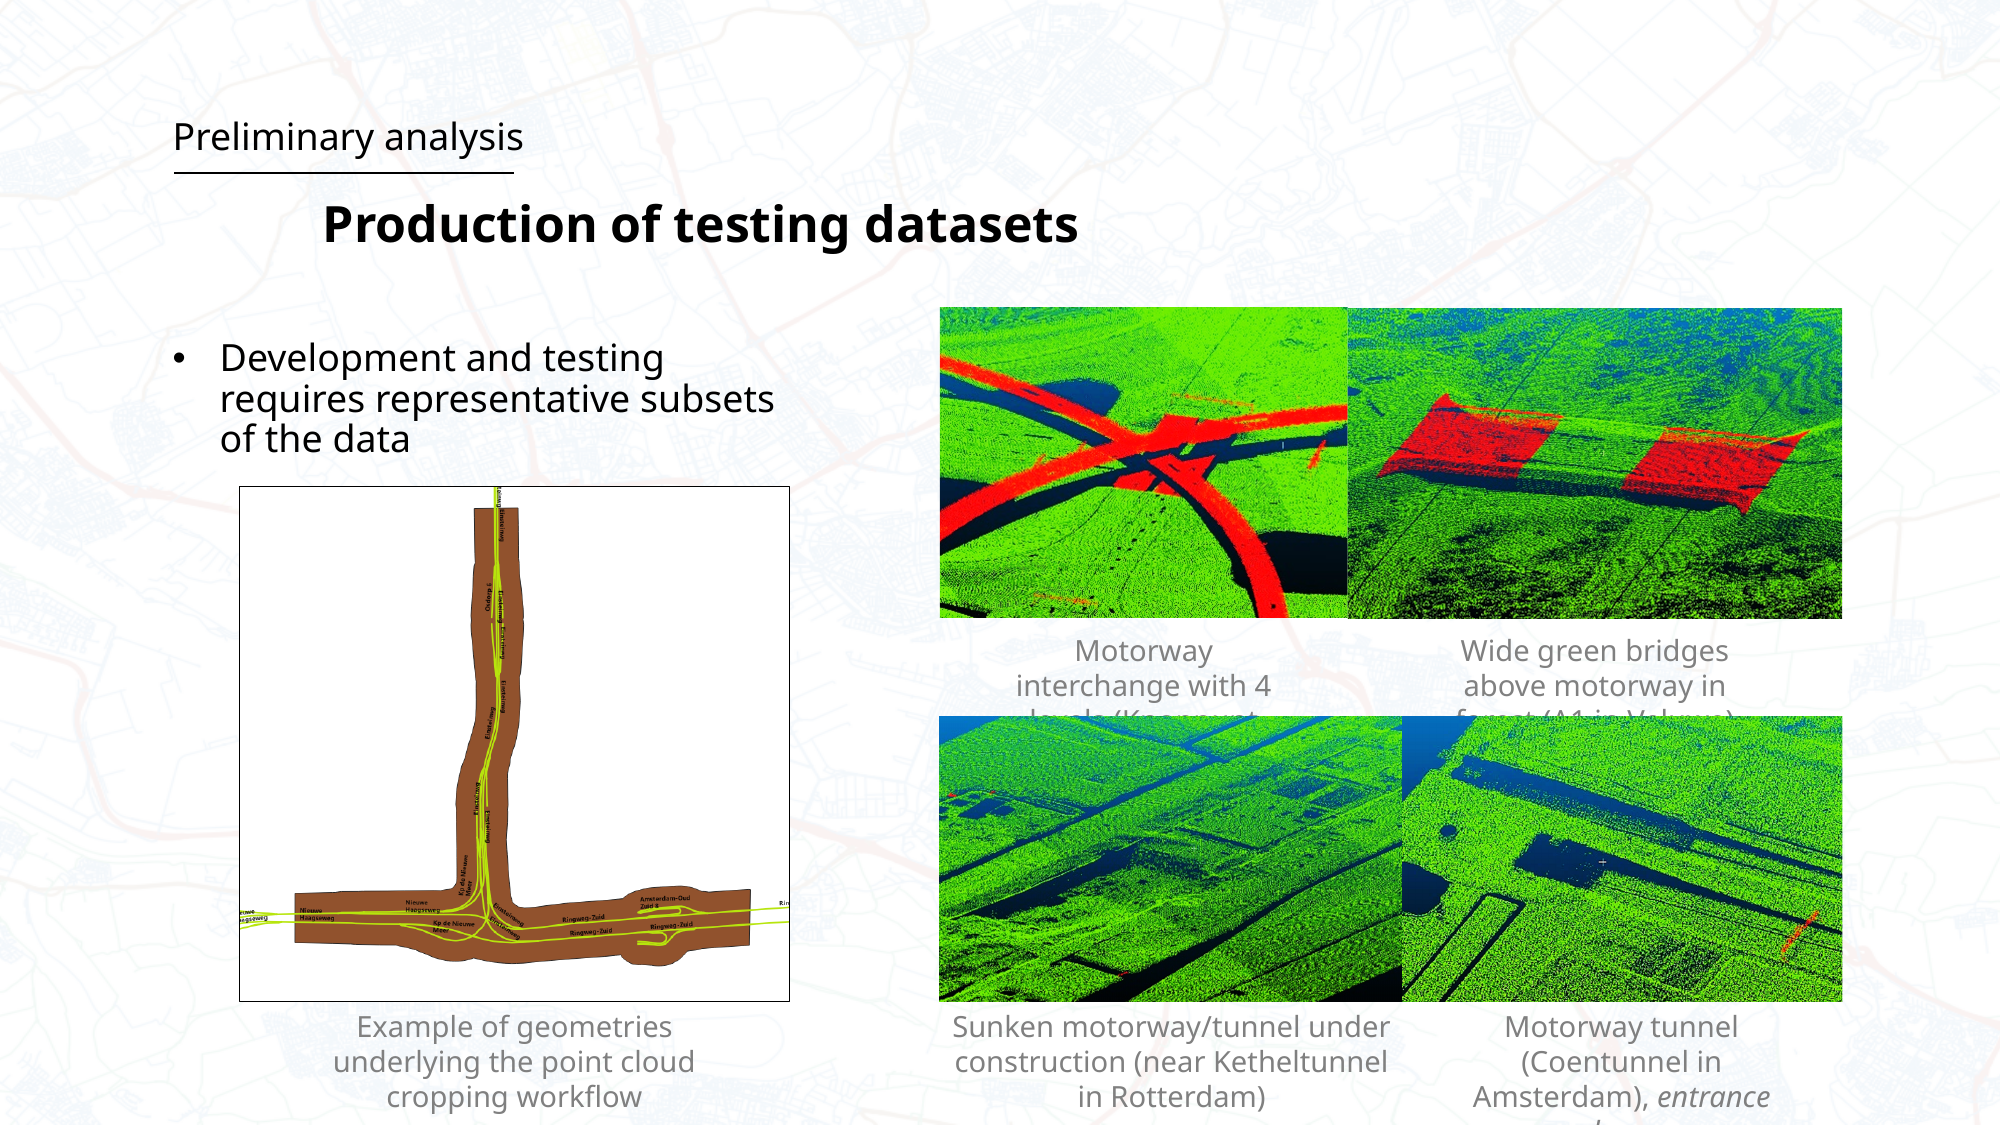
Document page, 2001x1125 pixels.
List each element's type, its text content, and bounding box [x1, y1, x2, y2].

title Preliminary analysis Production of testing datasets [157, 101, 1843, 261]
text_box Example of geometries underlying the point cloud cropping workflow [278, 1002, 751, 1121]
subtitle Development and testing requires representative subsets of the data [157, 331, 832, 809]
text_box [935, 307, 1843, 1087]
picture [239, 486, 789, 1002]
